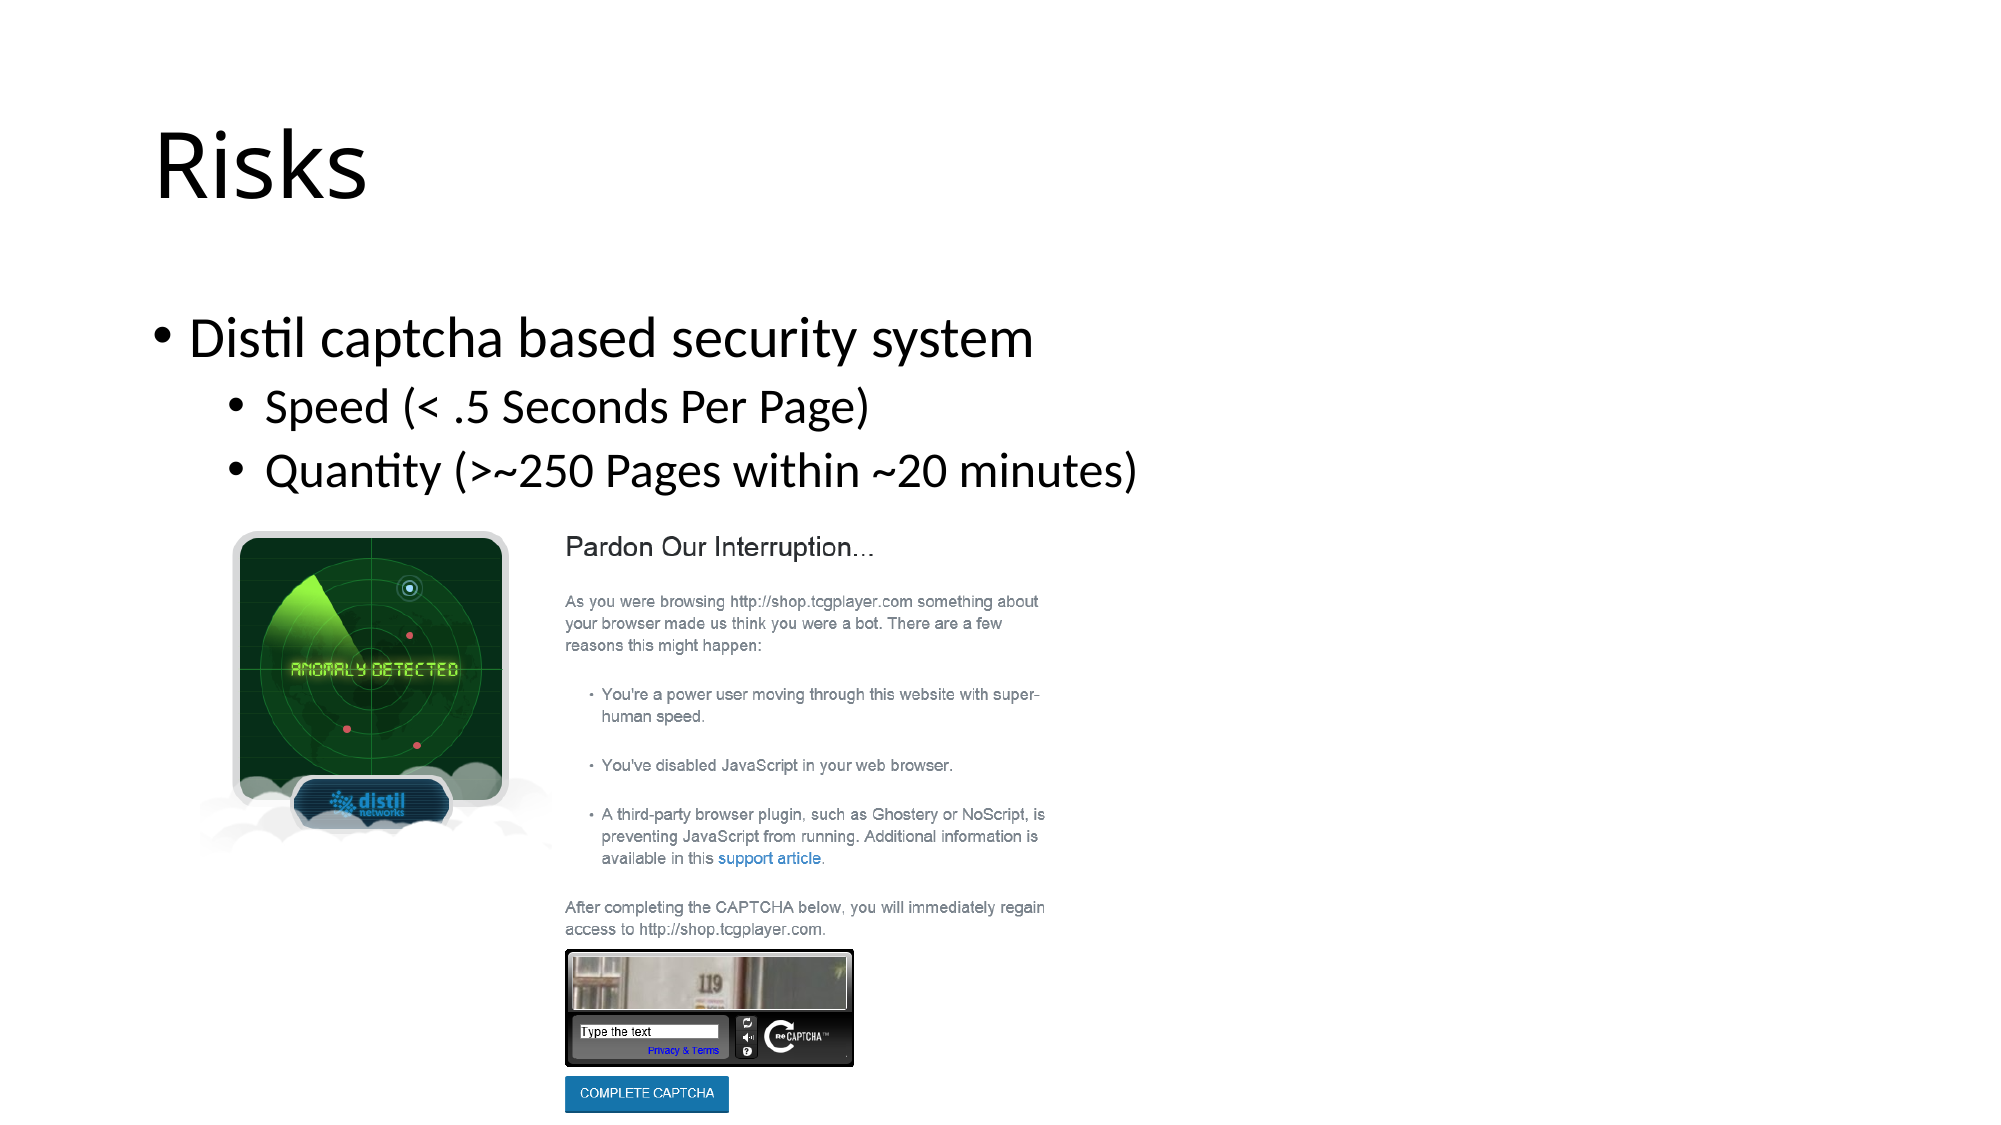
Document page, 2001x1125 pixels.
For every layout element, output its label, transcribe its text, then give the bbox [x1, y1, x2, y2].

picture [199, 504, 1112, 1125]
title Risks [137, 59, 1863, 278]
list Distil captcha based security system Speed (< .5 Seconds Per Page) Quantity (>~250 Pages within ~20 minutes) [137, 299, 1863, 1014]
